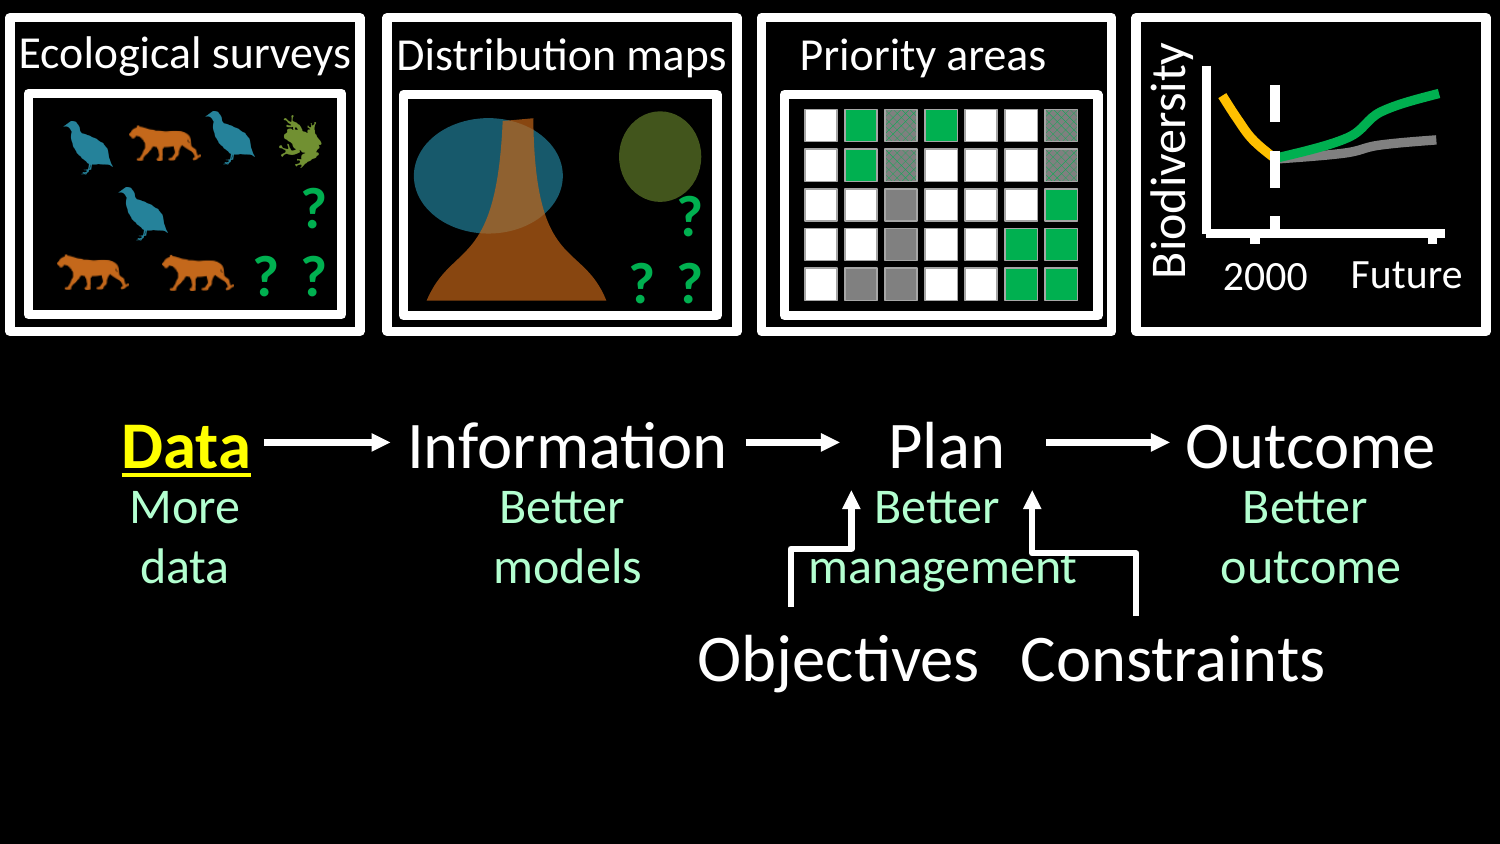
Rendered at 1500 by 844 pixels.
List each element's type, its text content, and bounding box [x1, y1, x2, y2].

picture [129, 89, 256, 165]
text_box Constraints [1005, 606, 1341, 702]
text_box More data [114, 490, 256, 601]
text_box [1280, 137, 1437, 161]
text_box Priority areas [784, 17, 1062, 88]
text_box [1134, 16, 1488, 333]
text_box Objectives [682, 606, 996, 702]
text_box Better management [793, 466, 1093, 601]
text_box [783, 93, 1100, 318]
text_box [424, 116, 608, 303]
text_box Data [106, 394, 267, 490]
text_box [402, 93, 719, 318]
picture [59, 121, 114, 175]
text_box Information [392, 394, 744, 490]
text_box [613, 170, 714, 325]
text_box [411, 116, 508, 235]
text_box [237, 162, 337, 317]
text_box Plan [873, 394, 1021, 490]
picture [273, 115, 326, 162]
text_box Outcome [1171, 394, 1452, 490]
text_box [804, 109, 1078, 301]
text_box Biodiversity [1127, 24, 1134, 294]
text_box [1280, 91, 1440, 160]
text_box [616, 109, 704, 169]
text_box Better outcome [1205, 490, 1417, 601]
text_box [762, 518, 880, 580]
text_box [8, 16, 362, 333]
text_box Ecological surveys [3, 15, 367, 85]
text_box [536, 129, 565, 214]
text_box [385, 88, 739, 333]
text_box Better models [478, 490, 658, 661]
text_box Distribution maps [381, 17, 742, 88]
picture [57, 186, 234, 291]
text_box [760, 16, 1114, 333]
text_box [1021, 501, 1148, 606]
